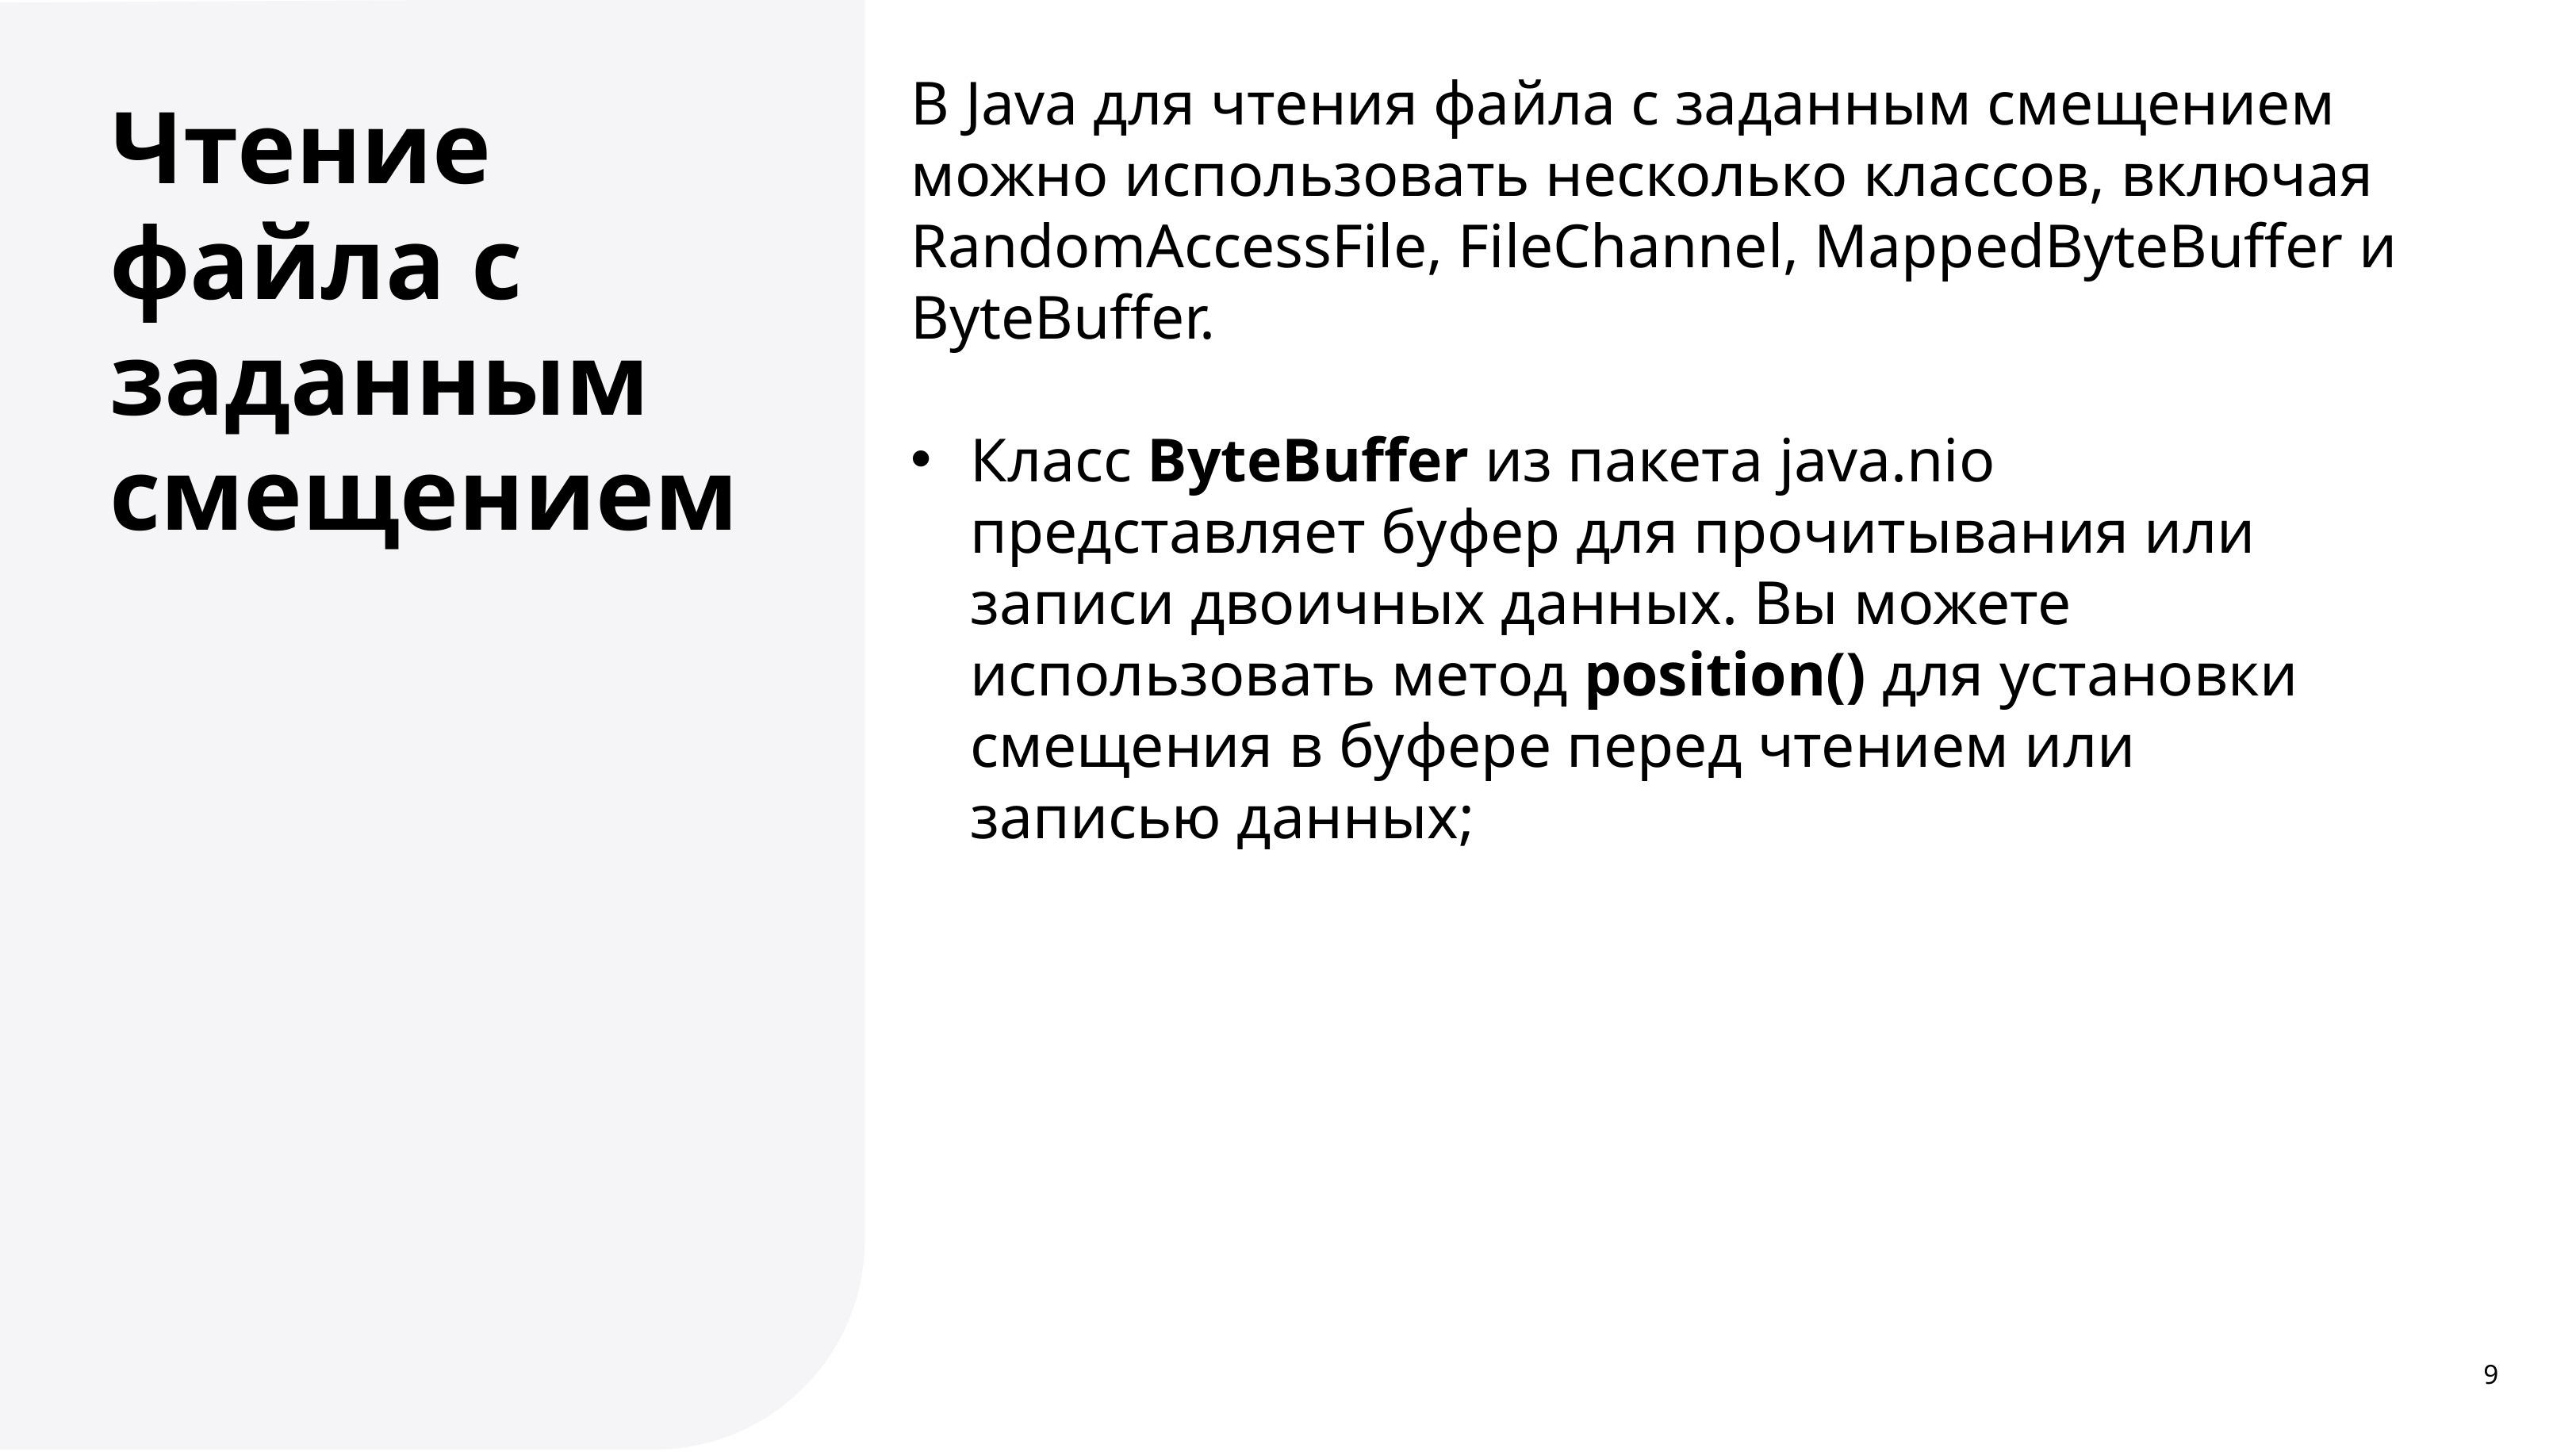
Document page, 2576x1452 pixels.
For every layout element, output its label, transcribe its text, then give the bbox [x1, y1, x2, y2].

text_box В Java для чтения файла с заданным смещением можно использовать несколько классов, включая RandomAccessFile, FileChannel, MappedByteBuffer и ByteBuffer. Класс ByteBuffer из пакета java.nio представляет буфер для прочитывания или записи двоичных данных. Вы можете использовать метод position() для установки смещения в буфере перед чтением или записью данных; [905, 59, 2409, 856]
slide_number 9 [2409, 1348, 2510, 1404]
text_box Чтение файла с заданным смещением [109, 87, 813, 452]
